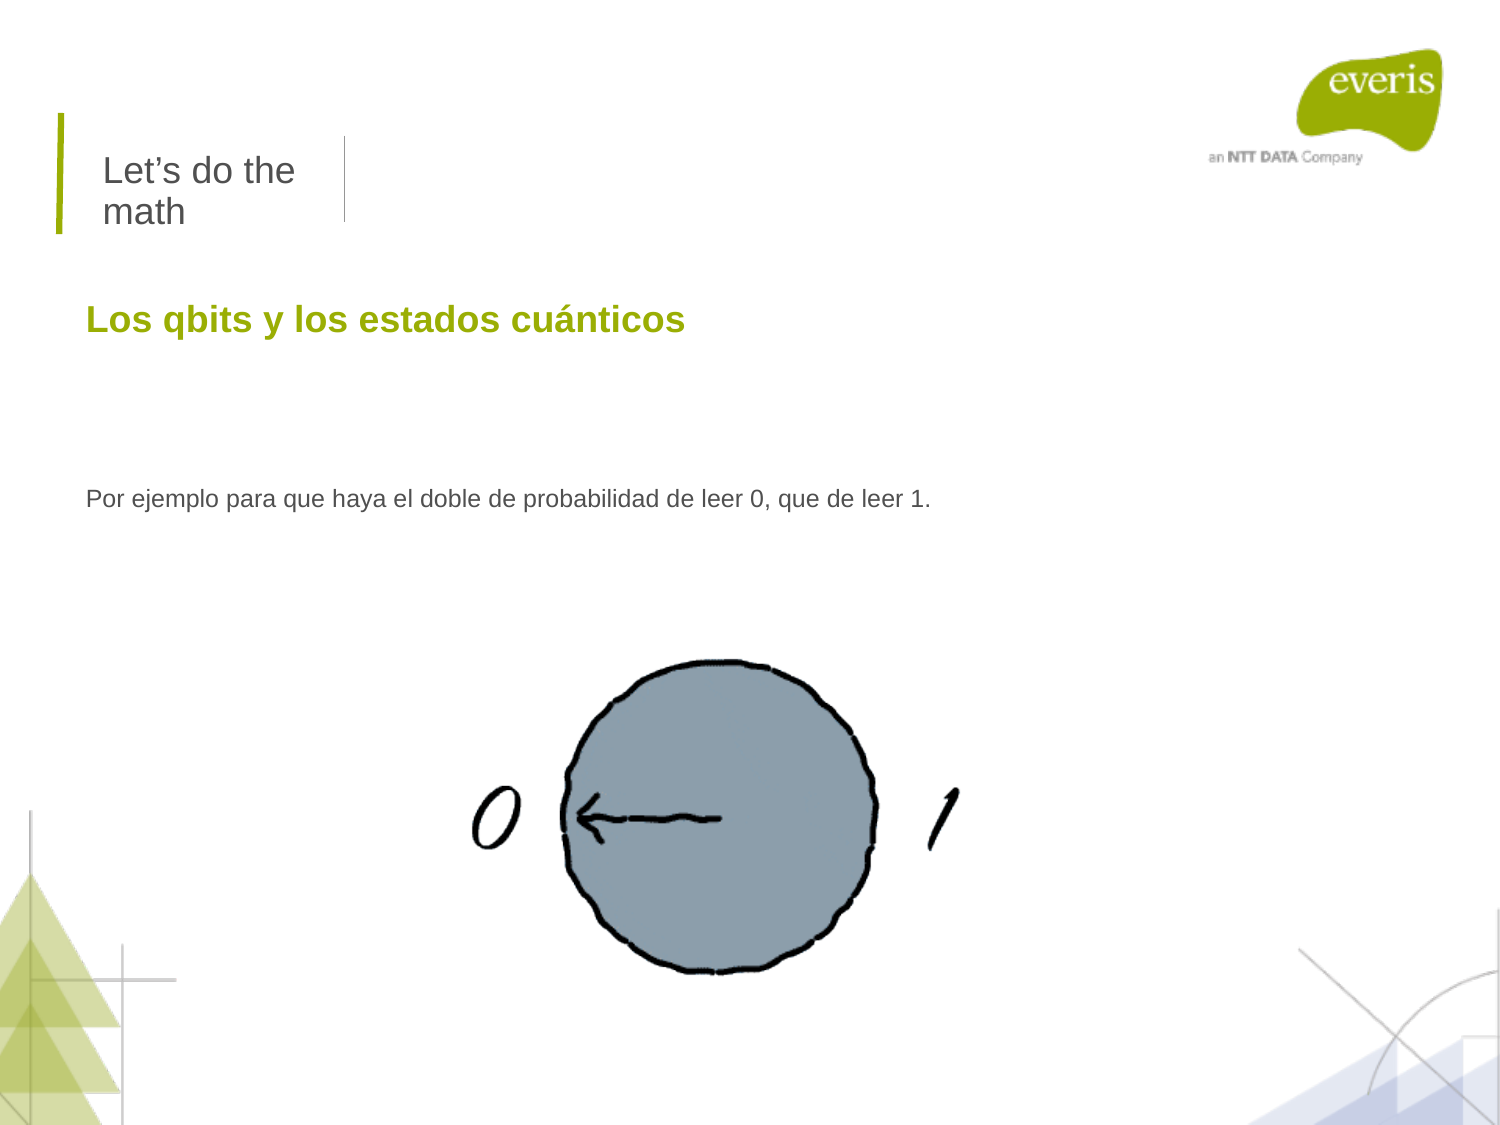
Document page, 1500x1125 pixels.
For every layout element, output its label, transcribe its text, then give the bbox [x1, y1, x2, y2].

picture [430, 562, 1009, 1063]
picture [1199, 27, 1453, 186]
list Por ejemplo para que haya el doble de probabilidad de leer 0, que de leer 1. [71, 478, 1437, 984]
picture [1161, 891, 1500, 1125]
list Los qbits y los estados cuánticos [71, 292, 1437, 354]
list Let’s do the math [87, 143, 329, 214]
picture [0, 787, 261, 1125]
